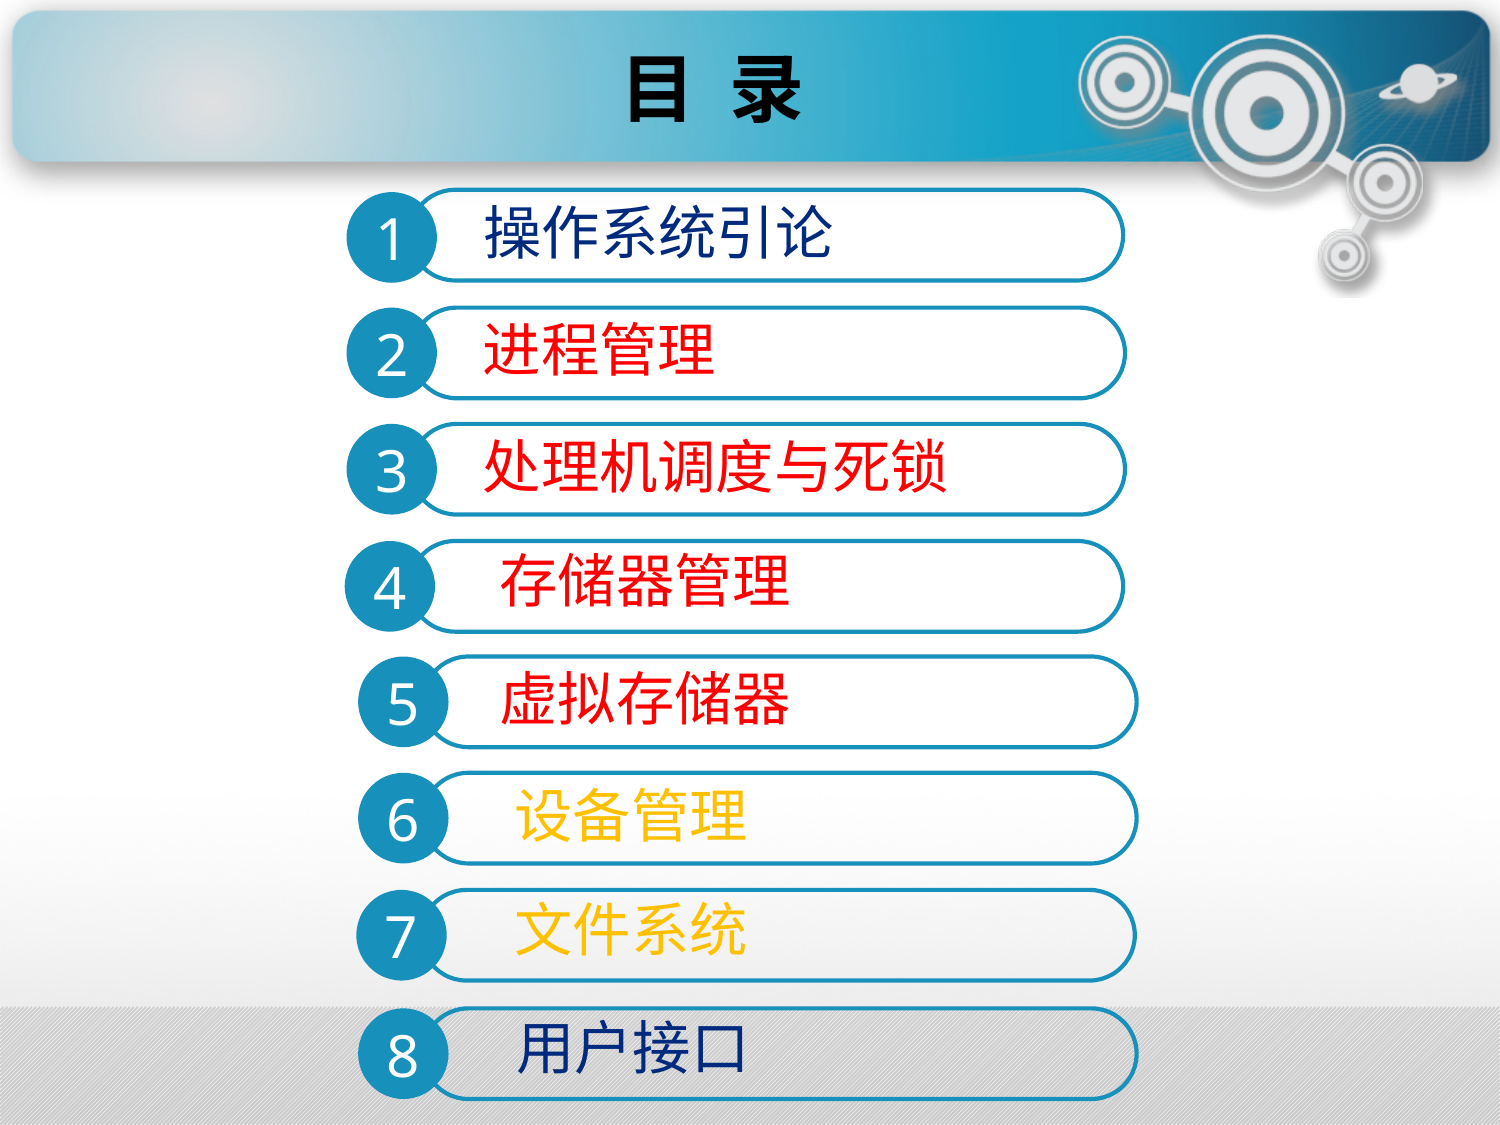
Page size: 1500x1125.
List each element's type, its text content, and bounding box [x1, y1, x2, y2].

text_box 4 [344, 541, 436, 632]
text_box 6 [358, 772, 449, 864]
text_box 3 [346, 423, 437, 515]
text_box 操作系统引论 [409, 188, 848, 274]
text_box 进程管理 [468, 305, 1105, 314]
text_box 存储器管理 [484, 536, 931, 541]
text_box [436, 1008, 1137, 1100]
text_box 1 [346, 192, 419, 283]
text_box 5 [358, 656, 449, 748]
picture [0, 0, 1500, 1006]
text_box 文件系统 [499, 885, 943, 889]
text_box [436, 772, 1137, 864]
text_box [434, 889, 1135, 981]
text_box 8 [358, 1008, 449, 1100]
text_box 目 录 [605, 34, 898, 139]
text_box 7 [356, 889, 447, 981]
text_box [424, 423, 1126, 515]
text_box [423, 541, 1124, 632]
text_box 2 [346, 307, 437, 399]
text_box 虚拟存储器 [484, 654, 1116, 663]
text_box 用户接口 [501, 1004, 944, 1008]
text_box [431, 189, 1038, 281]
text_box [424, 307, 1126, 399]
text_box [436, 656, 1137, 748]
